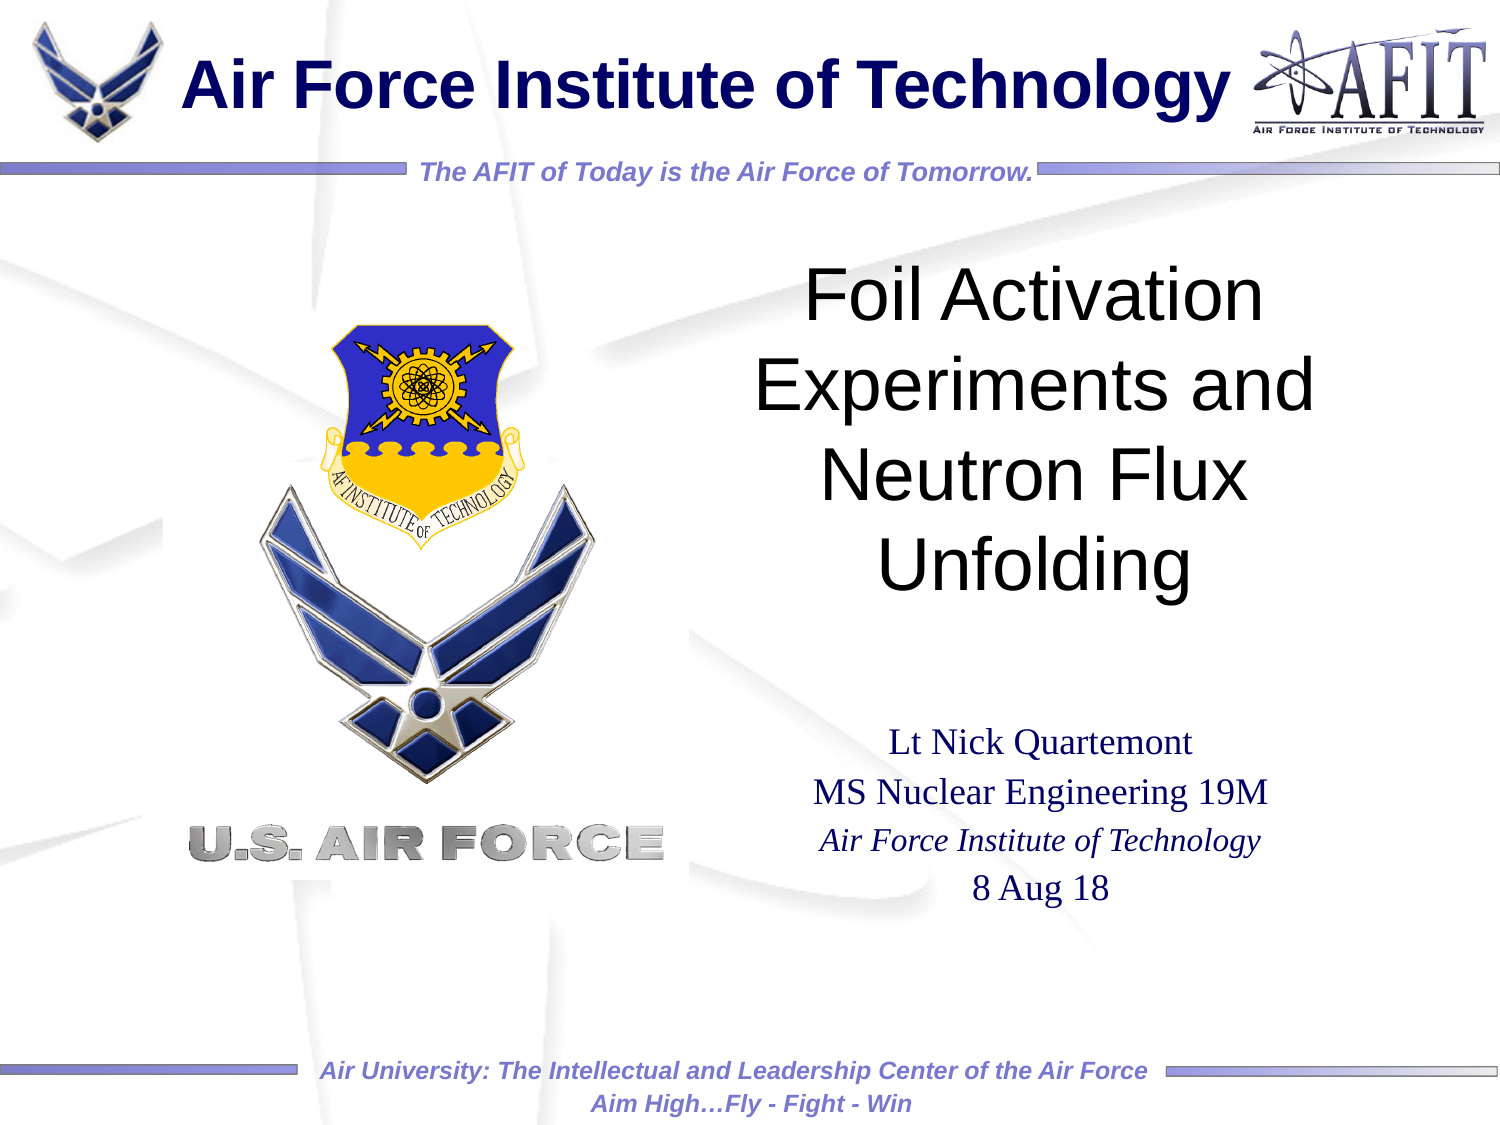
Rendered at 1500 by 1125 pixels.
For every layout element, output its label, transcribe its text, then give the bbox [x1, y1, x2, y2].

picture [32, 21, 164, 143]
text_box Lt Nick Quartemont MS Nuclear Engineering 19M Air Force Institute of Technology 8 Aug 18 [662, 650, 1420, 975]
picture [162, 324, 689, 880]
text_box Foil Activation Experiments and Neutron Flux Unfolding [649, 312, 1420, 538]
